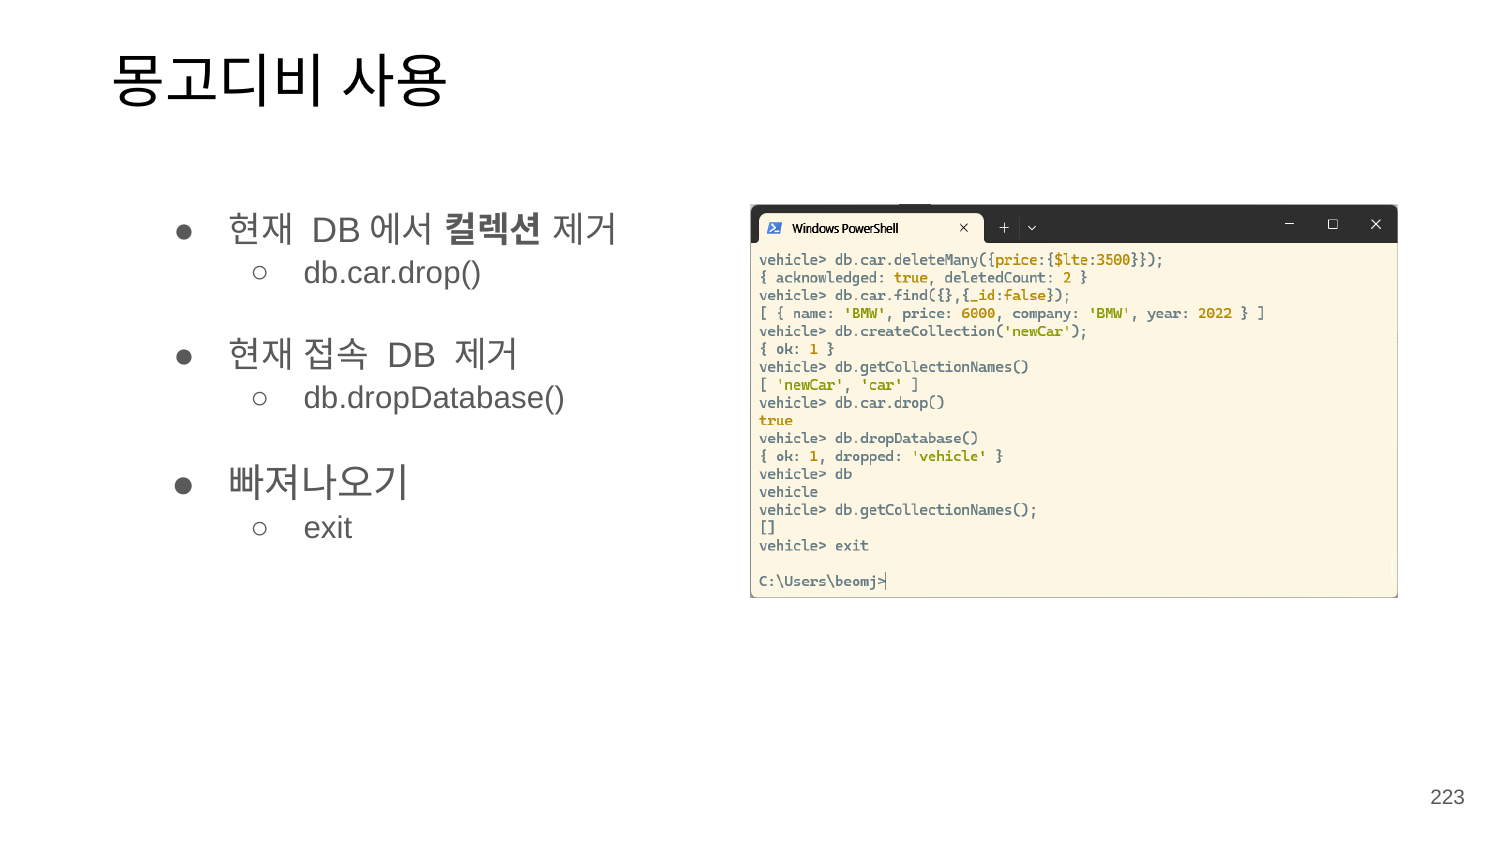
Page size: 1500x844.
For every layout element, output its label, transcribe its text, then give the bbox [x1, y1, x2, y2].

title 몽고디비 사용 [96, 35, 1500, 151]
list 현재 DB에서 컬렉션 제거 db.car.drop() 현재 접속 DB 제거 db.dropDatabase() 빠져나오기 exit [138, 189, 745, 653]
slide_number ‹#› [1389, 764, 1480, 830]
picture [749, 204, 1399, 598]
